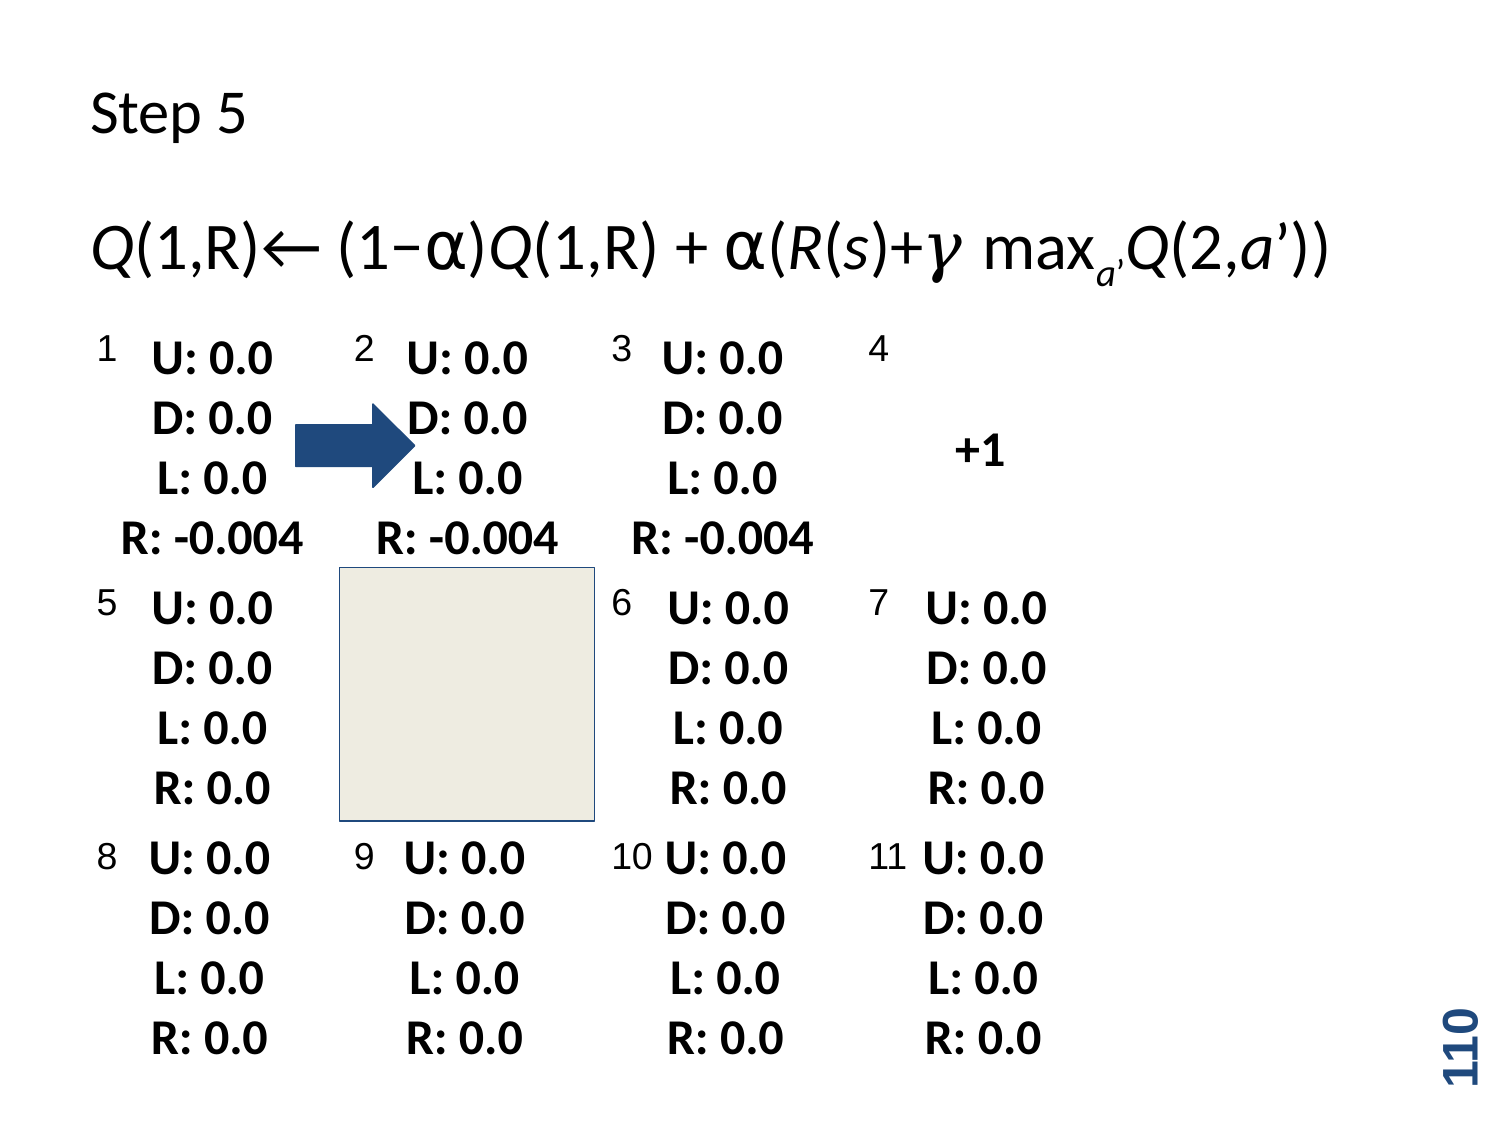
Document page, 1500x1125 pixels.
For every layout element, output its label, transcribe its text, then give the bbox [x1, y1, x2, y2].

slide_number ‹#› [1427, 887, 1488, 1104]
title Step 5 [75, 25, 1401, 154]
list Q(1,R)← (1−⍺)Q(1,R) + ⍺(R(s)+𝛾 maxa’Q(2,a’)) [75, 195, 1401, 1104]
